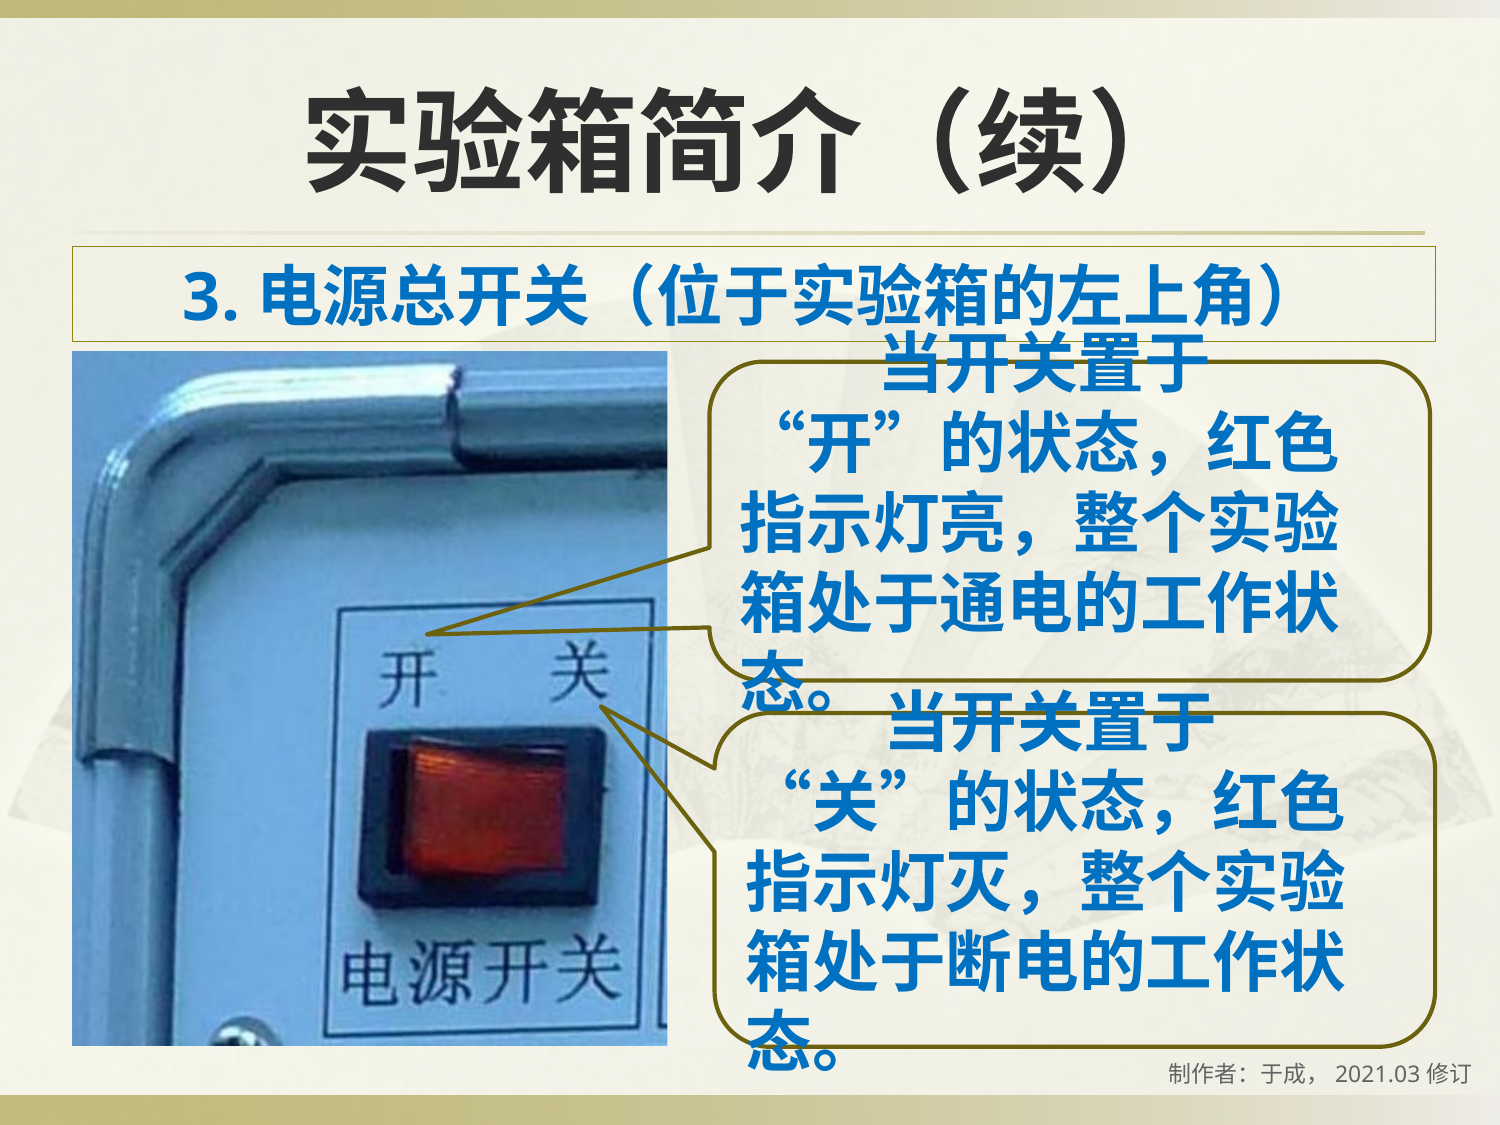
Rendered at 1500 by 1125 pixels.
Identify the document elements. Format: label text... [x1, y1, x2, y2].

text_box 当开关置于“关”的状态，红色指示灯灭，整个实验箱处于断电的工作状态。 [674, 710, 1438, 1049]
footer 制作者：于成，2021.03修订 [874, 1050, 1487, 1097]
text_box 当开关置于“开”的状态，红色指示灯亮，整个实验箱处于通电的工作状态。 [674, 359, 1433, 683]
text_box 3.电源总开关（位于实验箱的左上角） [72, 246, 1436, 342]
picture [71, 350, 668, 1048]
title 实验箱简介（续） [75, 45, 1425, 233]
